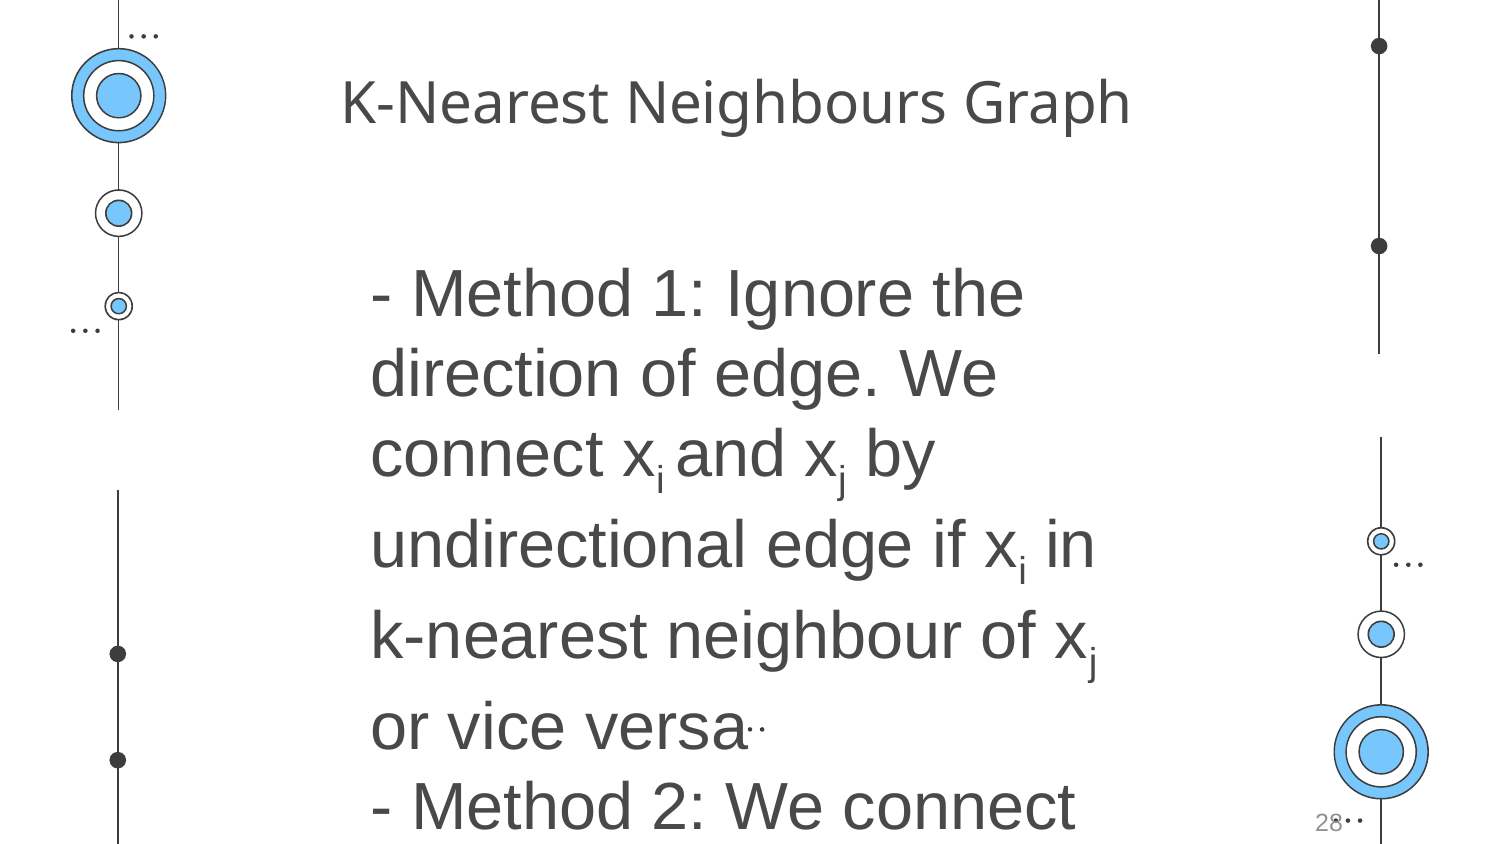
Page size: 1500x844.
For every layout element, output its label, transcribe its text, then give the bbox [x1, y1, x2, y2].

subtitle - Method 1: Ignore the direction of edge. We connect xi and xj by undirectional edge if xi in k-nearest neighbour of xj or vice versa - Method 2: We connect xi and xj only if both of them in k-nearest neighbour of each other [355, 235, 1145, 422]
slide_number 28 [1020, 798, 1359, 844]
title K-Nearest Neighbours Graph [277, 50, 1197, 147]
